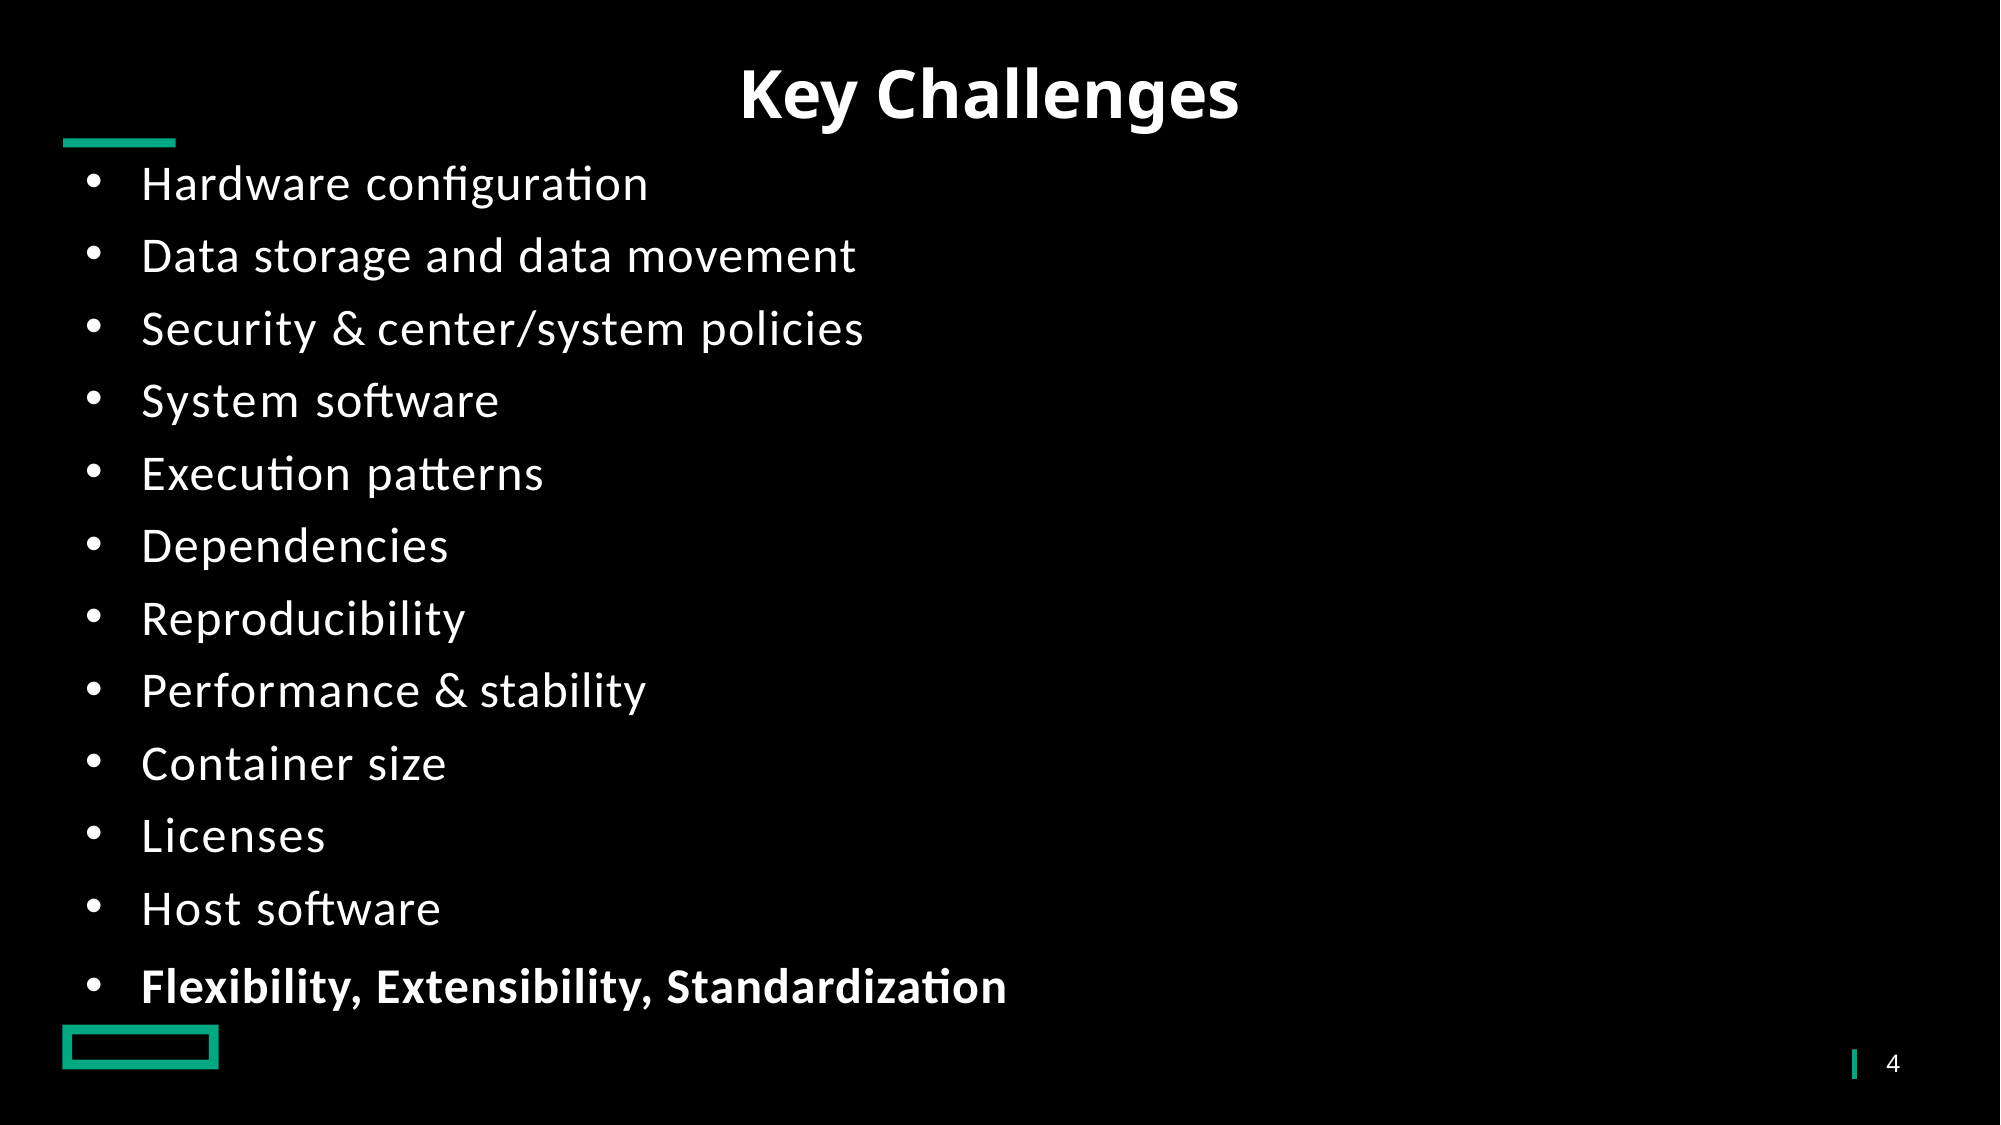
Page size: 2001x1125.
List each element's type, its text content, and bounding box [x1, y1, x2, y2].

text_box Hardware configuration Data storage and data movement Security & center/system policies System software Execution patterns Dependencies Reproducibility Performance & stability Container size Licenses Host software Flexibility, Extensibility, Standardization [68, 158, 1934, 1006]
picture [1852, 1043, 1857, 1079]
slide_number 4 [1837, 1033, 1950, 1094]
title Key Challenges​ [42, 60, 1938, 135]
